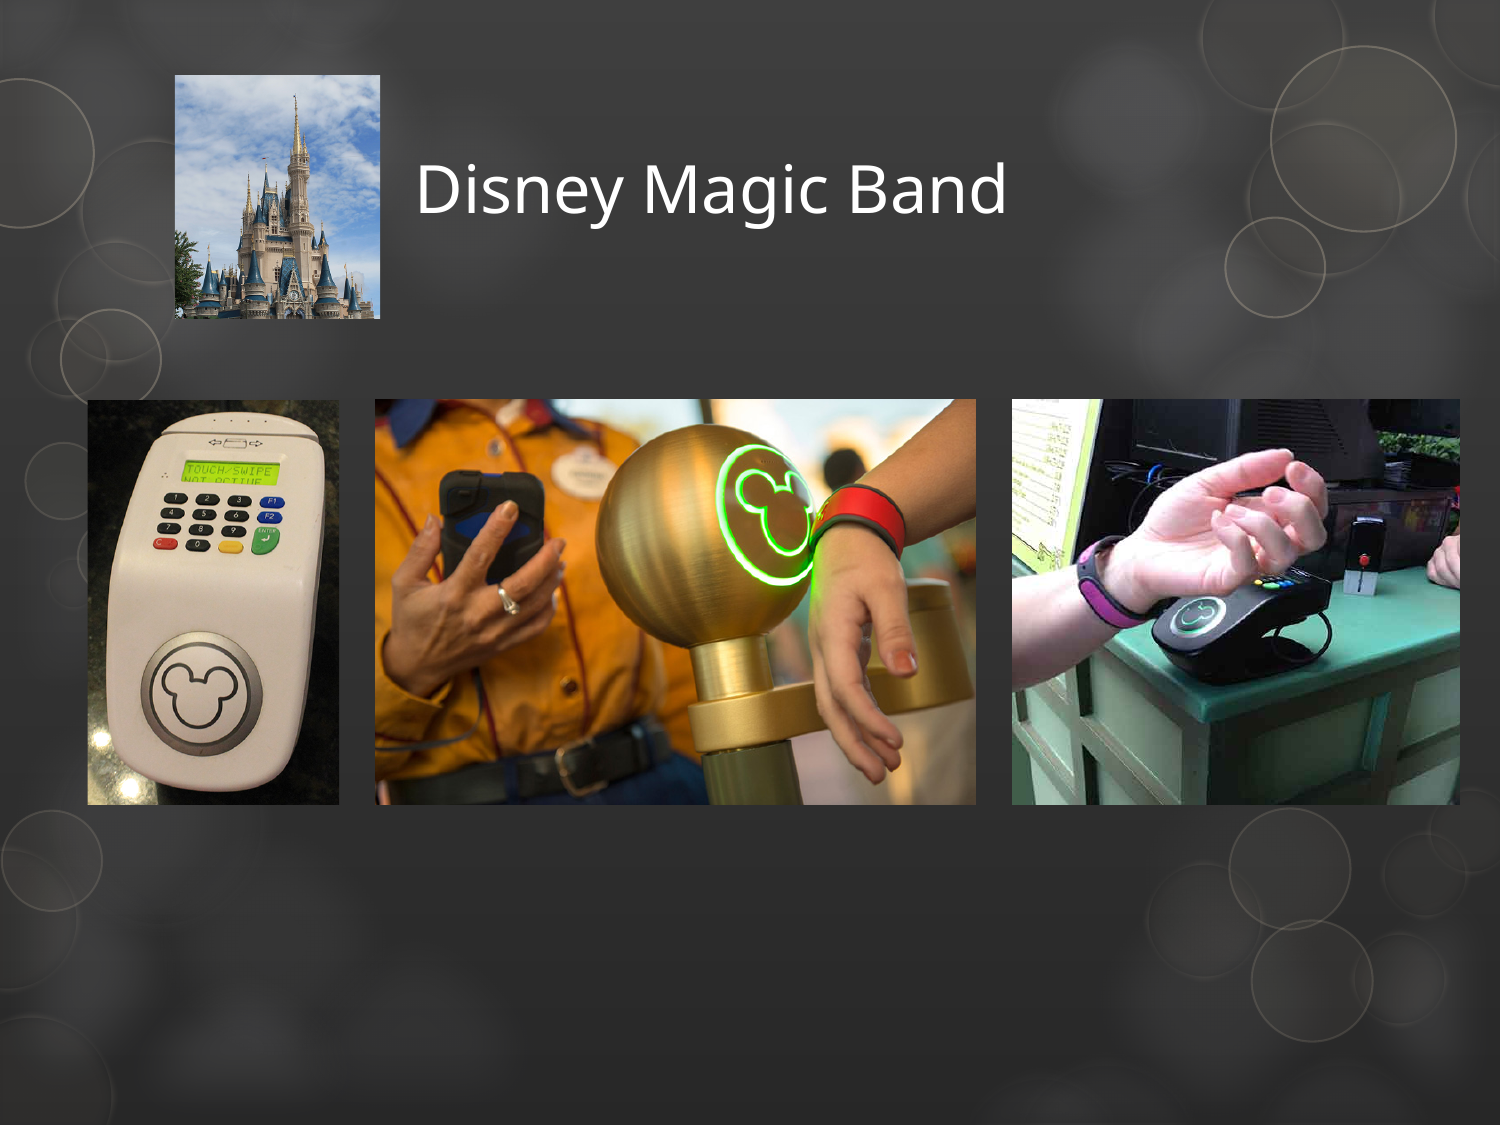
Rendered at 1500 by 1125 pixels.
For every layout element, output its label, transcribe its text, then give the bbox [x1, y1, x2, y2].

picture [375, 399, 977, 806]
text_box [86, 399, 340, 806]
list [1011, 399, 1460, 806]
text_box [174, 74, 381, 320]
title Disney Magic Band [399, 110, 1334, 263]
